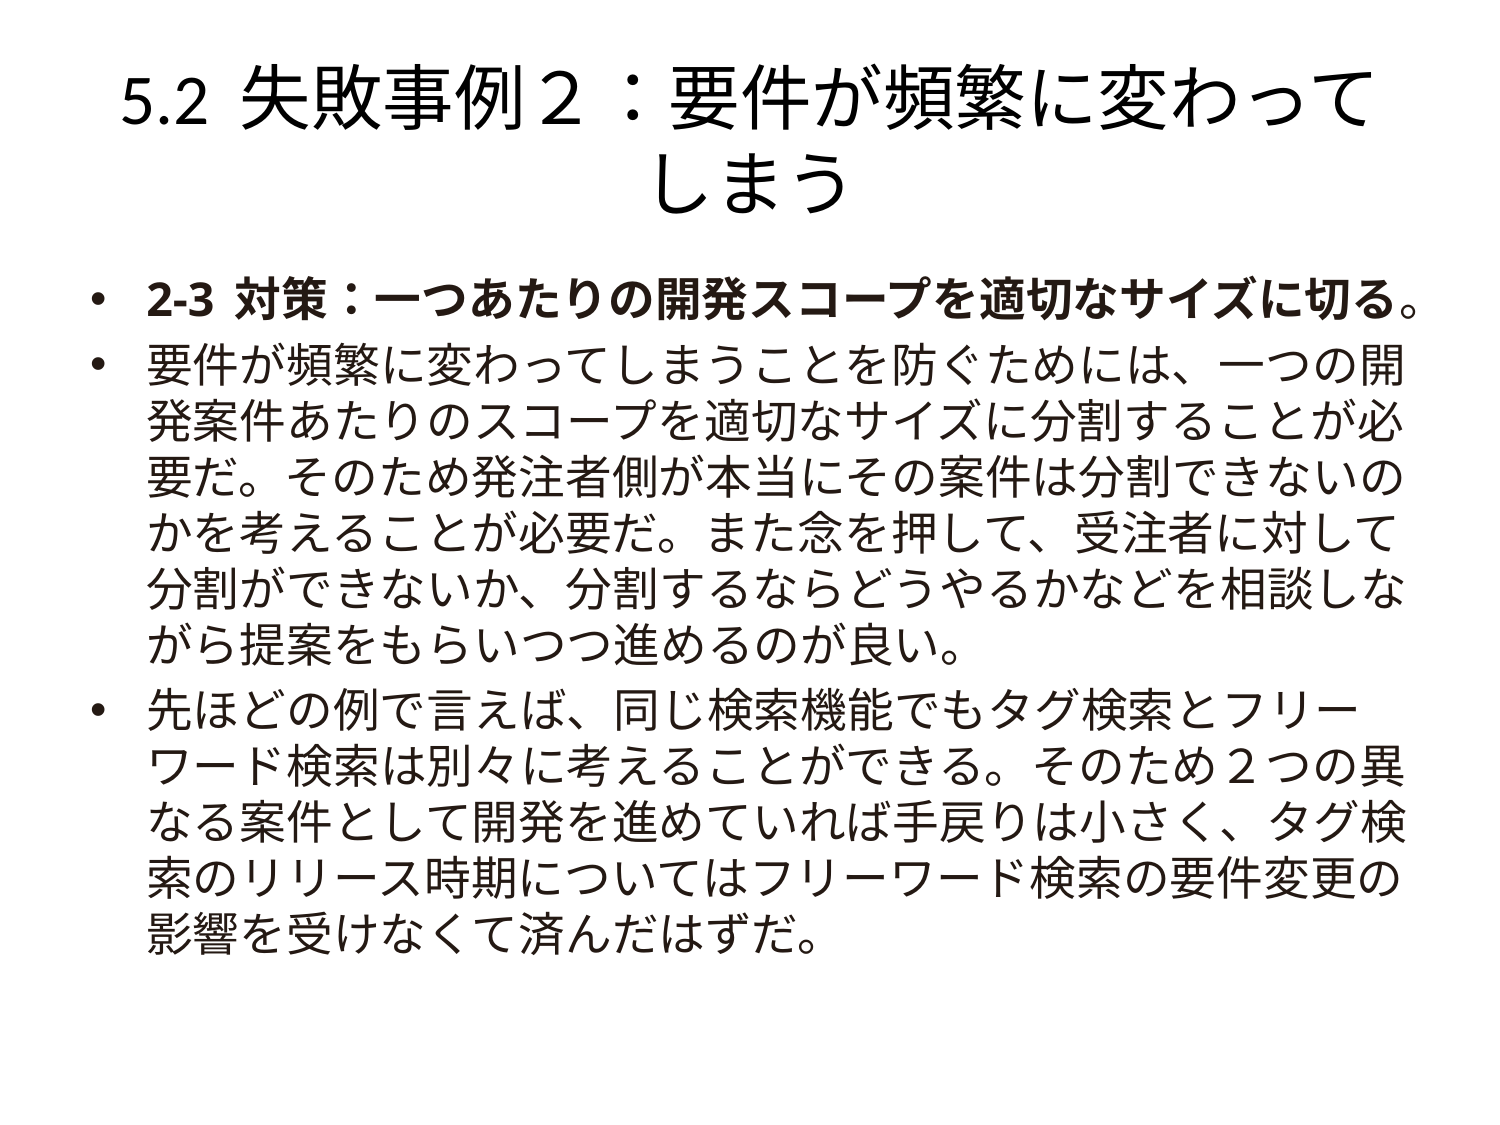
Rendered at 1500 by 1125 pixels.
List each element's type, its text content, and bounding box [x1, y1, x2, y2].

title 5.2 失敗事例２：要件が頻繁に変わってしまう [75, 45, 1425, 233]
list 2-3 対策：一つあたりの開発スコープを適切なサイズに切る。 要件が頻繁に変わってしまうことを防ぐためには、一つの開発案件あたりのスコープを適切なサイズに分割することが必要だ。そのため発注者側が本当にその案件は分割できないのかを考えることが必要だ。また念を押して、受注者に対して分割ができないか、分割するならどうやるかなどを相談しながら提案をもらいつつ進めるのが良い。 先ほどの例で言えば、同じ検索機能でもタグ検索とフリーワード検索は別々に考えることができる。そのため２つの異なる案件として開発を進めていれば手戻りは小さく、タグ検索のリリース時期についてはフリーワード検索の要件変更の影響を受けなくて済んだはずだ。 [75, 262, 1425, 1005]
